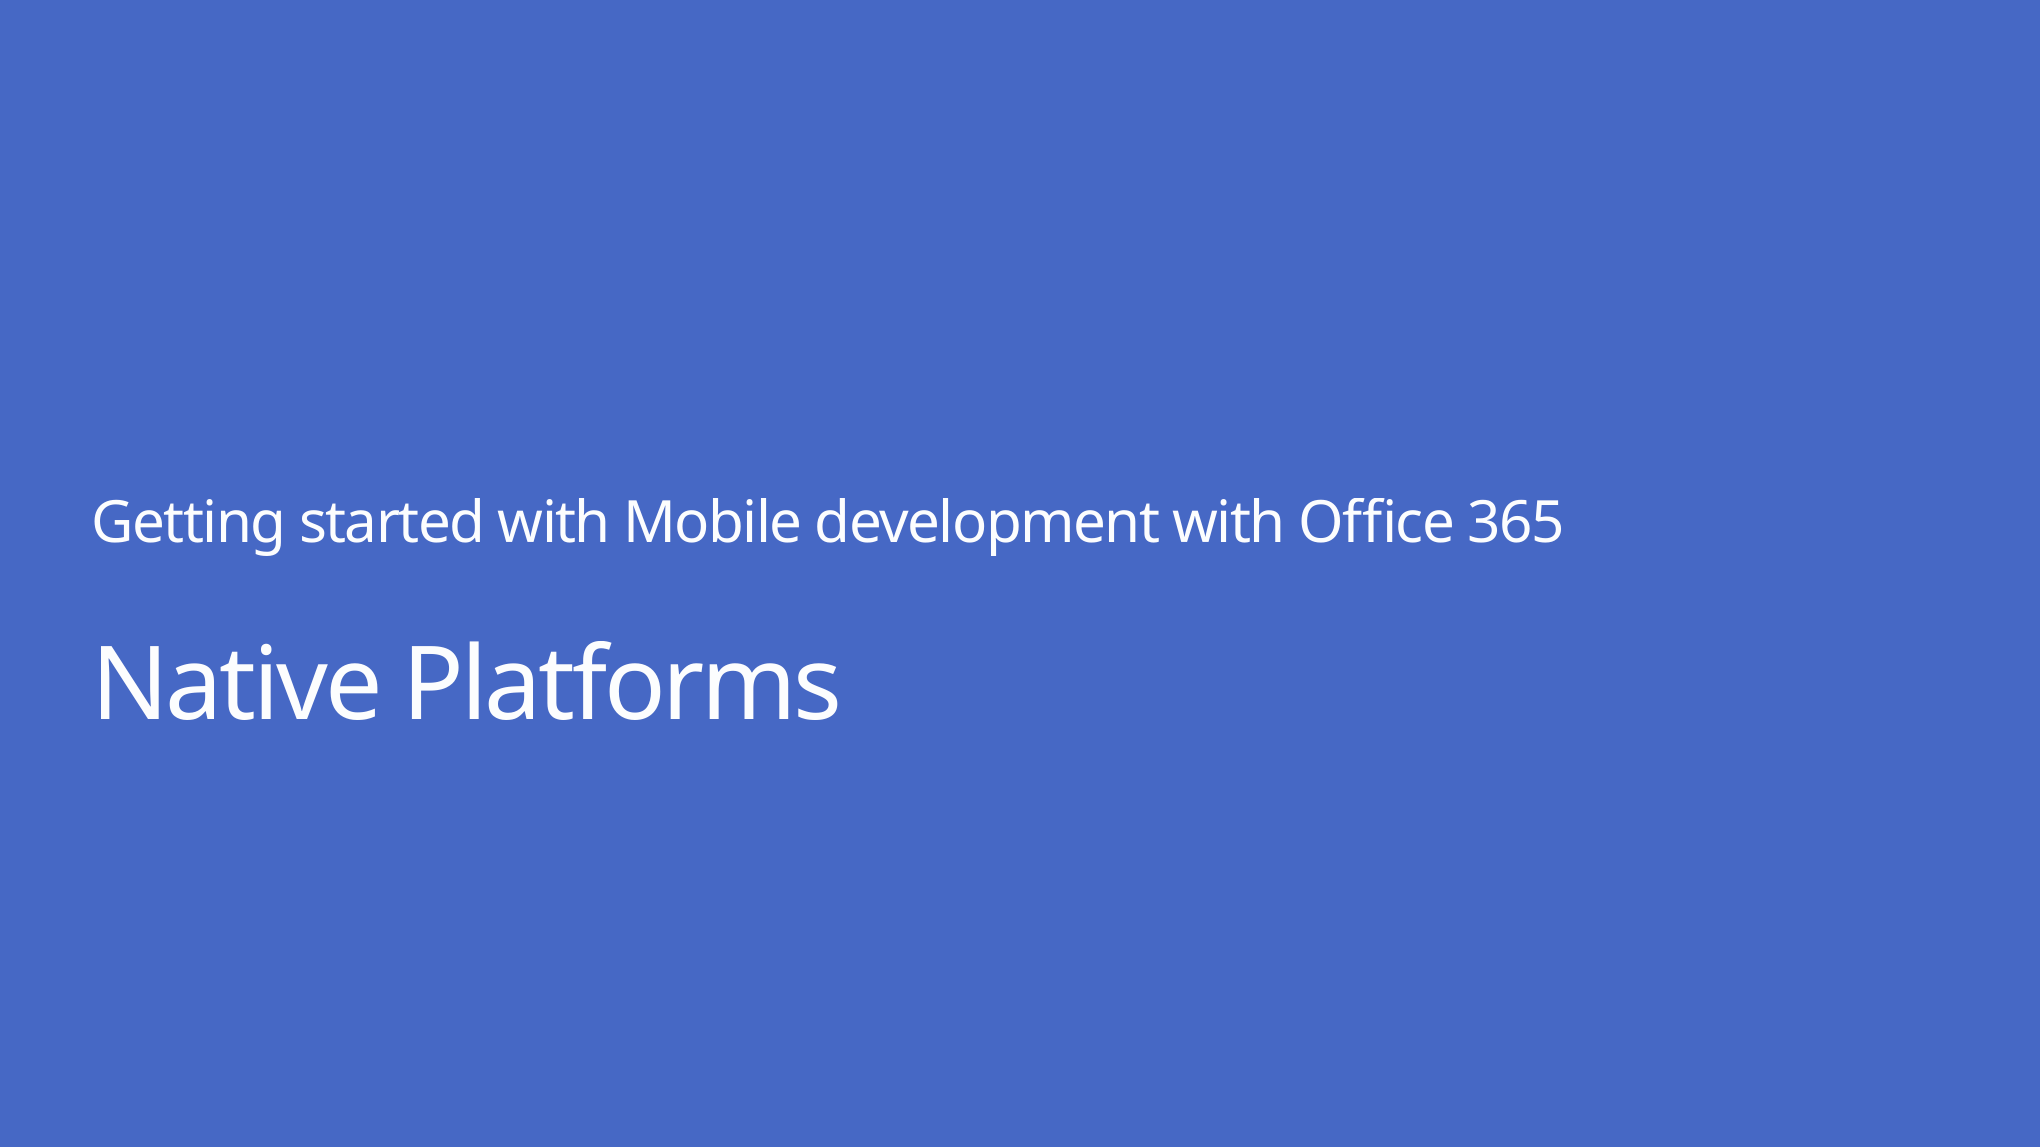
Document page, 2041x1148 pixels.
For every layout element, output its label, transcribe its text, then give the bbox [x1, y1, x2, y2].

title Native Platforms [91, 631, 1992, 956]
subtitle Getting started with Mobile development with Office 365 [91, 492, 1992, 618]
